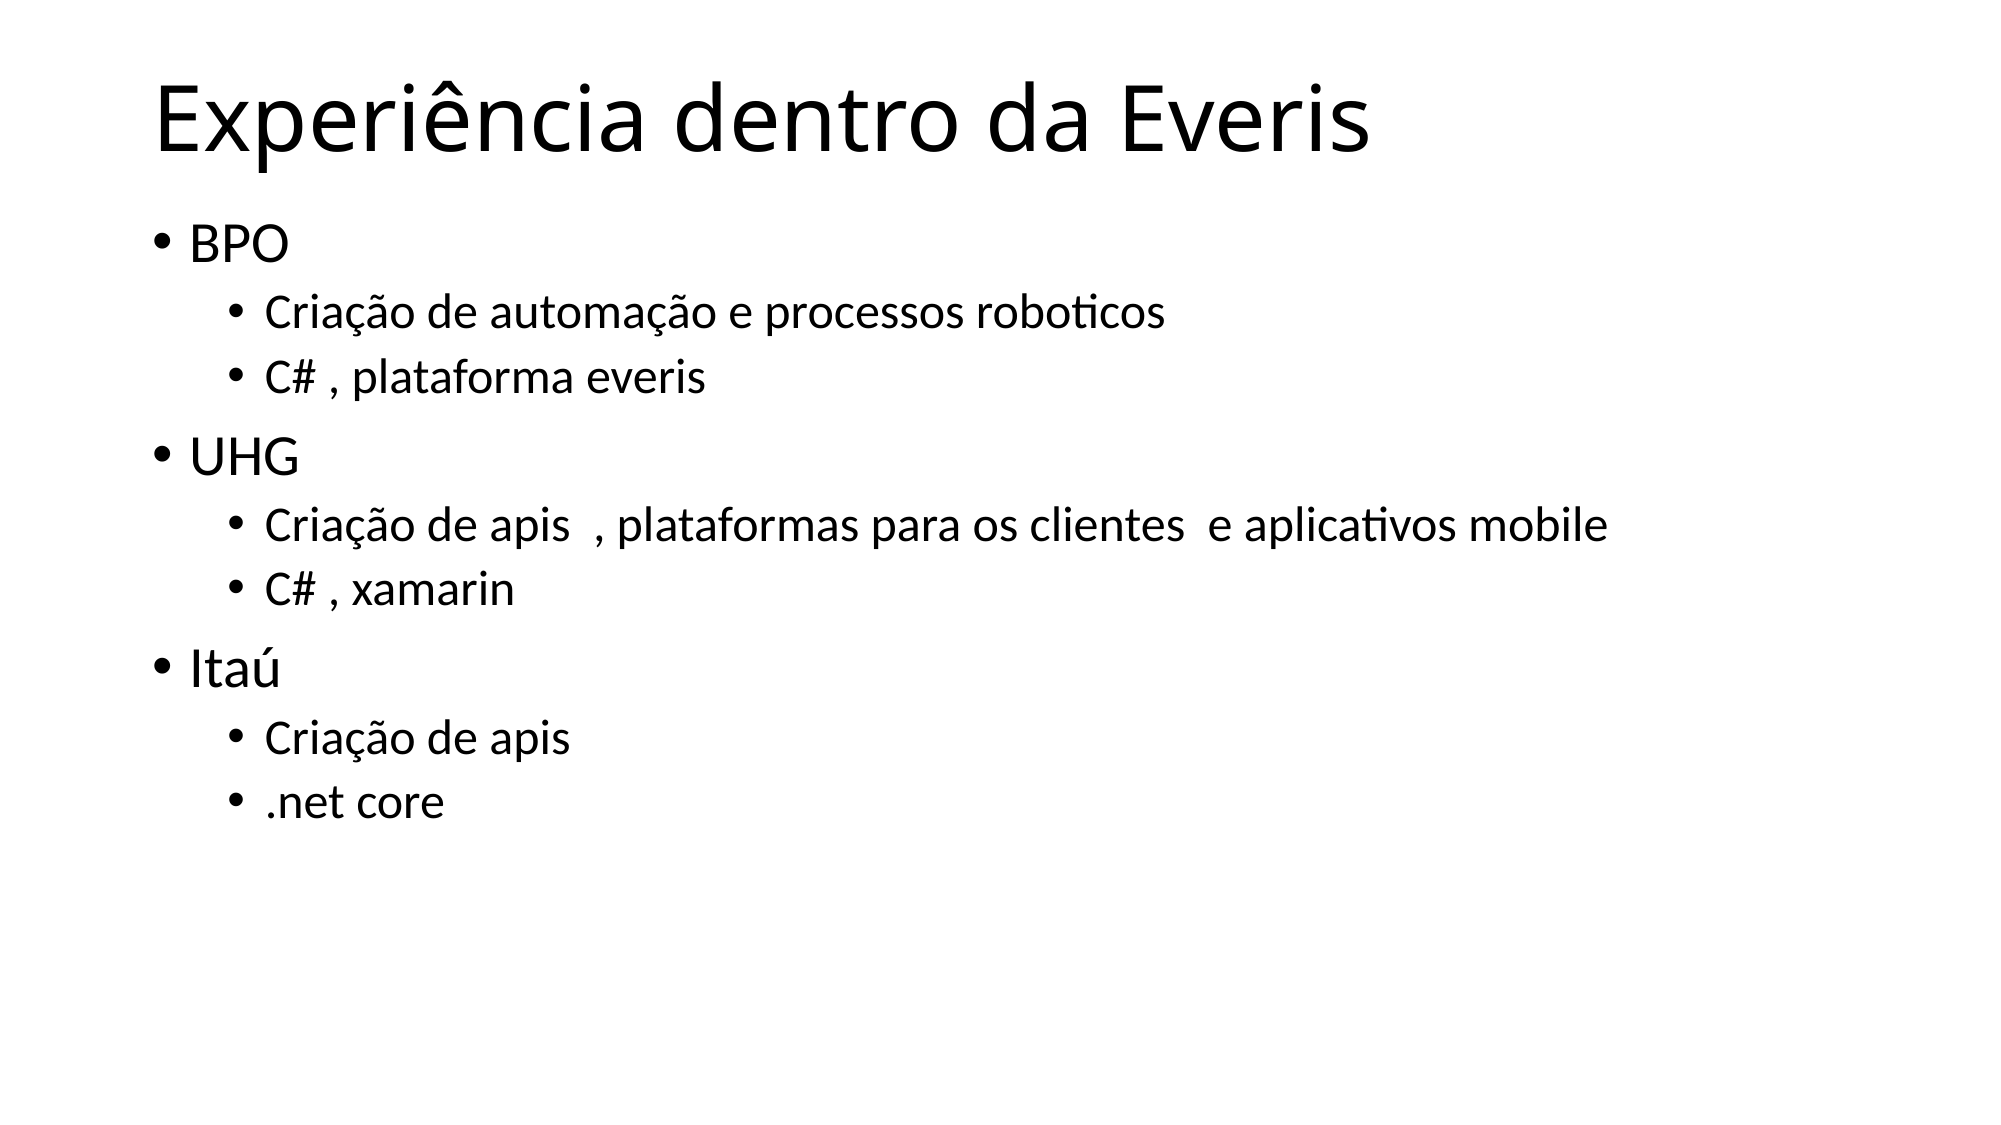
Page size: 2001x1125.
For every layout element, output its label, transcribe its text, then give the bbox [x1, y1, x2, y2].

title Experiência dentro da Everis [137, 59, 1863, 185]
list BPO Criação de automação e processos roboticos C# , plataforma everis UHG Criação de apis , plataformas para os clientes e aplicativos mobile C# , xamarin Itaú Criação de apis .net core [137, 204, 1863, 1014]
